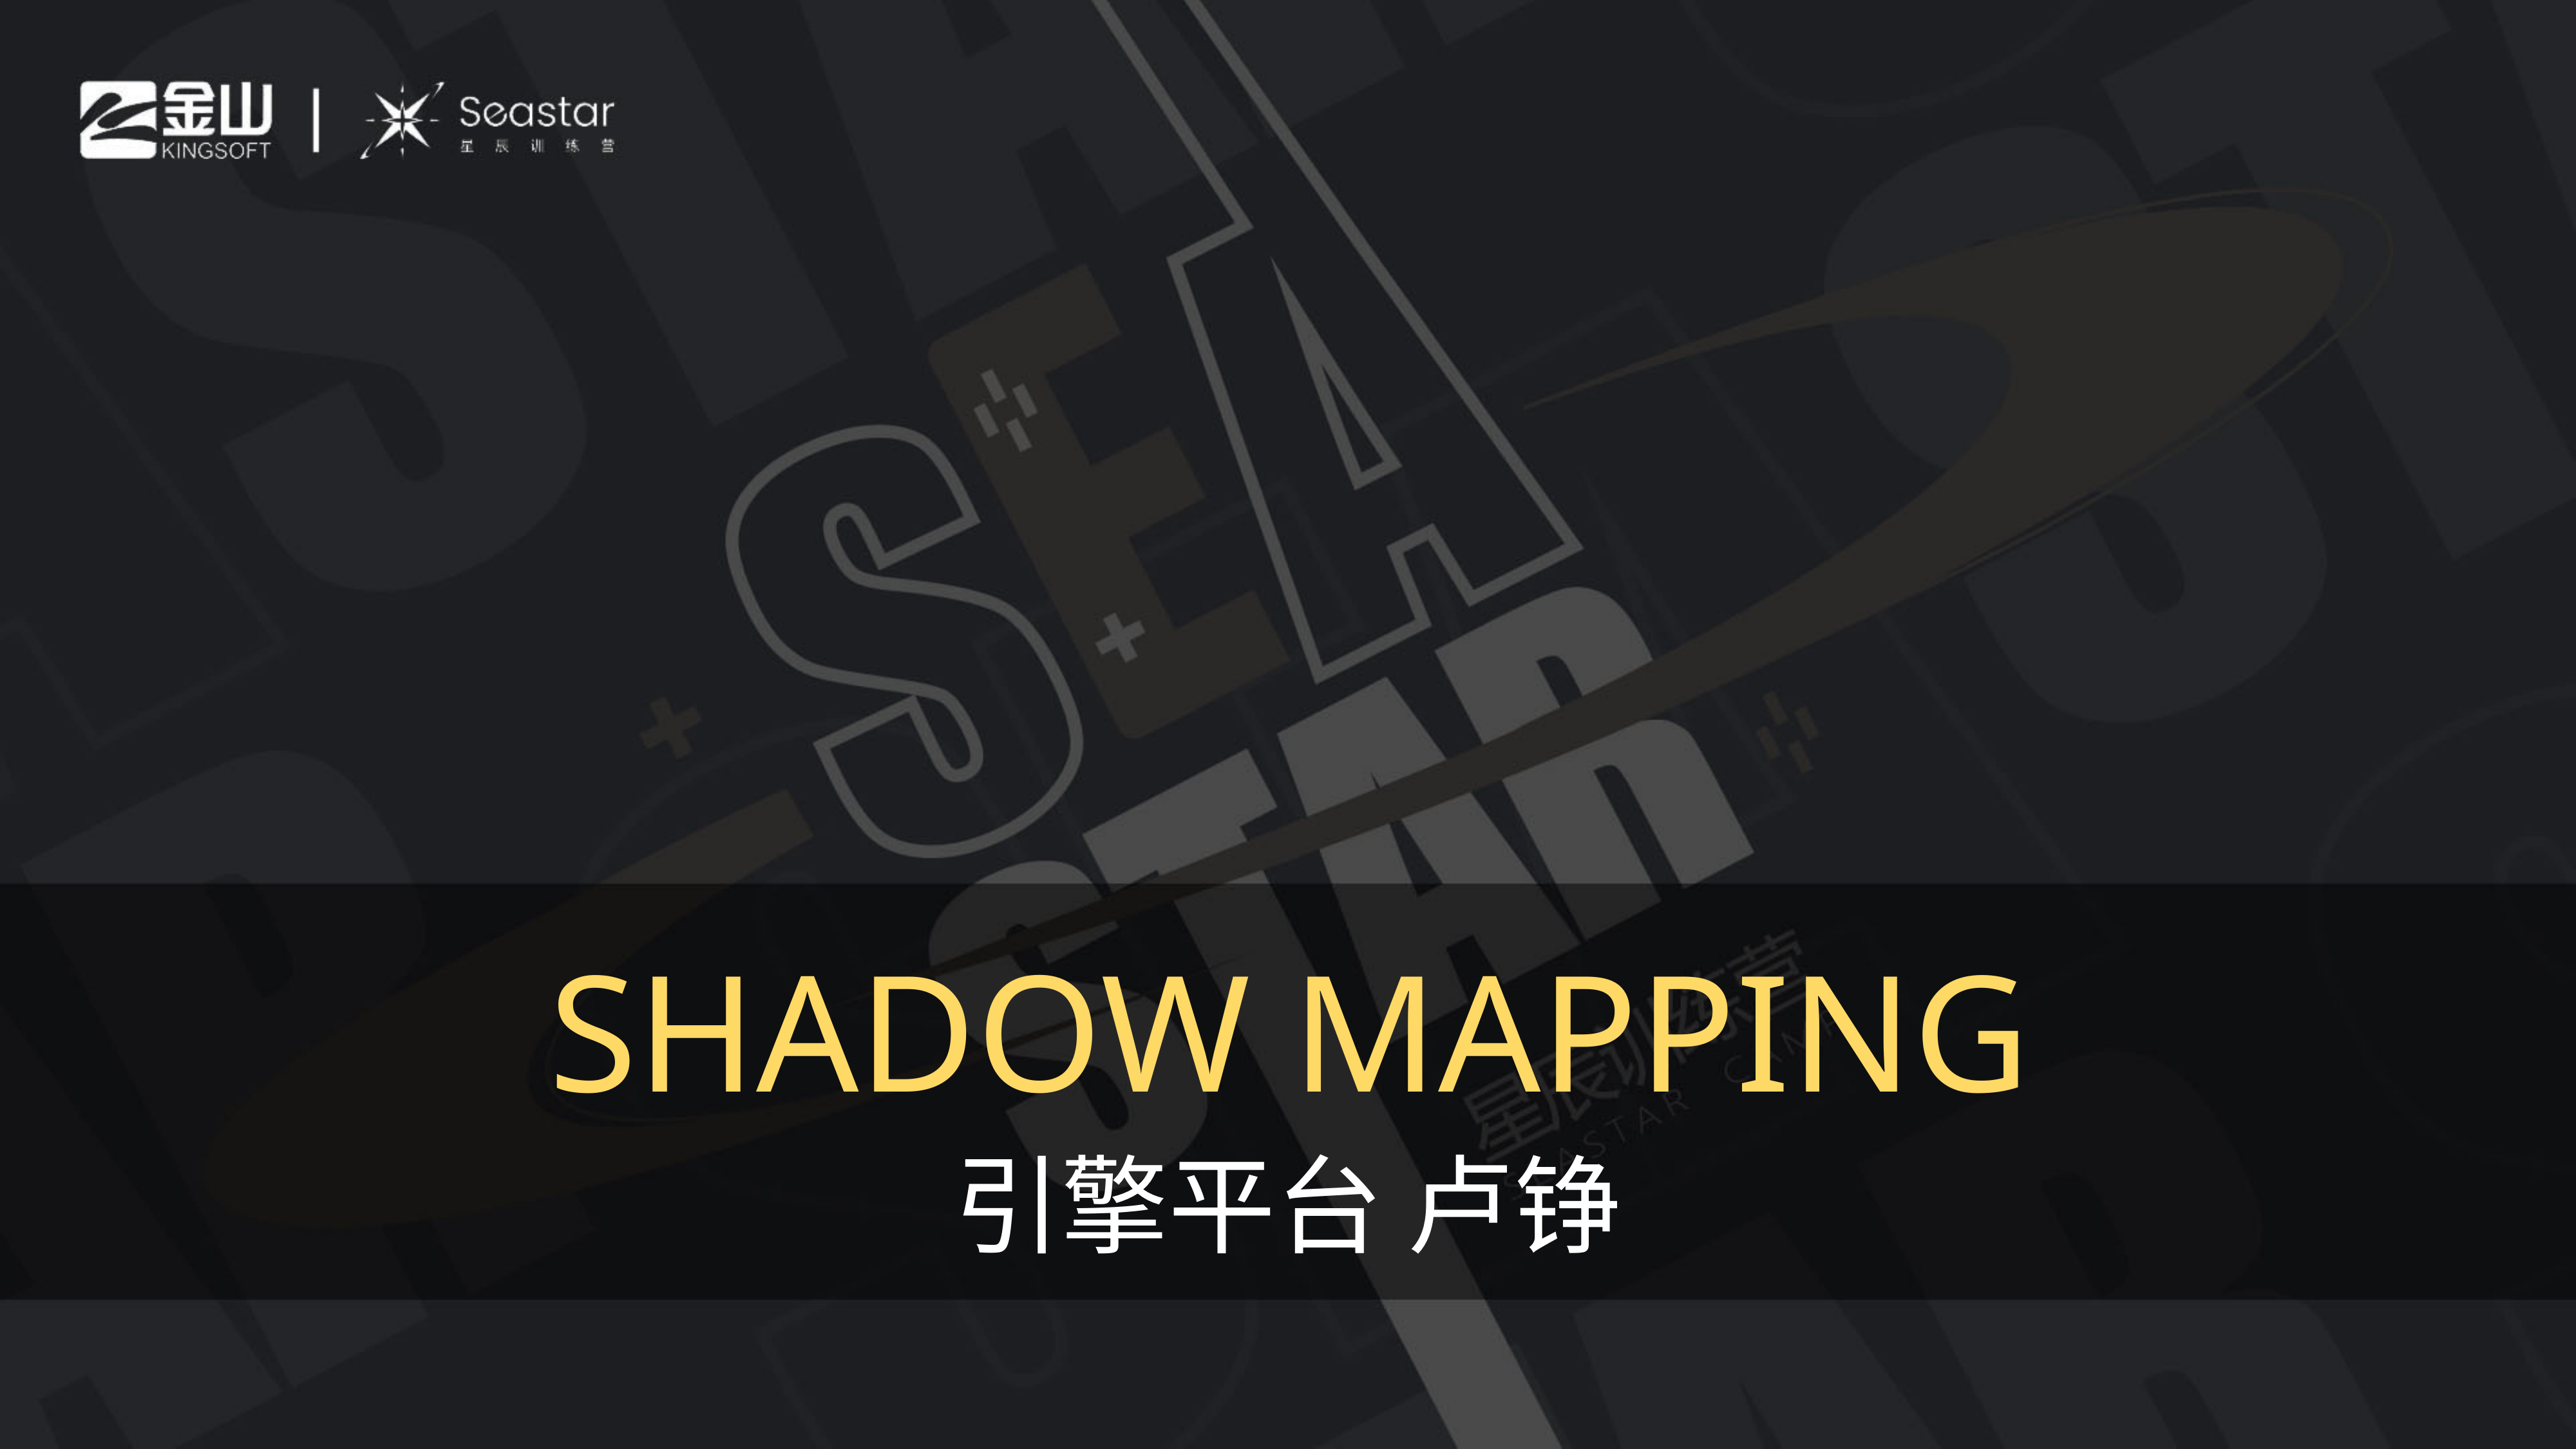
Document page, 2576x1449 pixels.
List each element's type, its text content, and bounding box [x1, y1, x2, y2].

picture [0, 0, 2576, 1449]
text_box Shadow Mapping [202, 949, 2378, 1106]
text_box 引擎平台 卢铮 [202, 1128, 2374, 1282]
